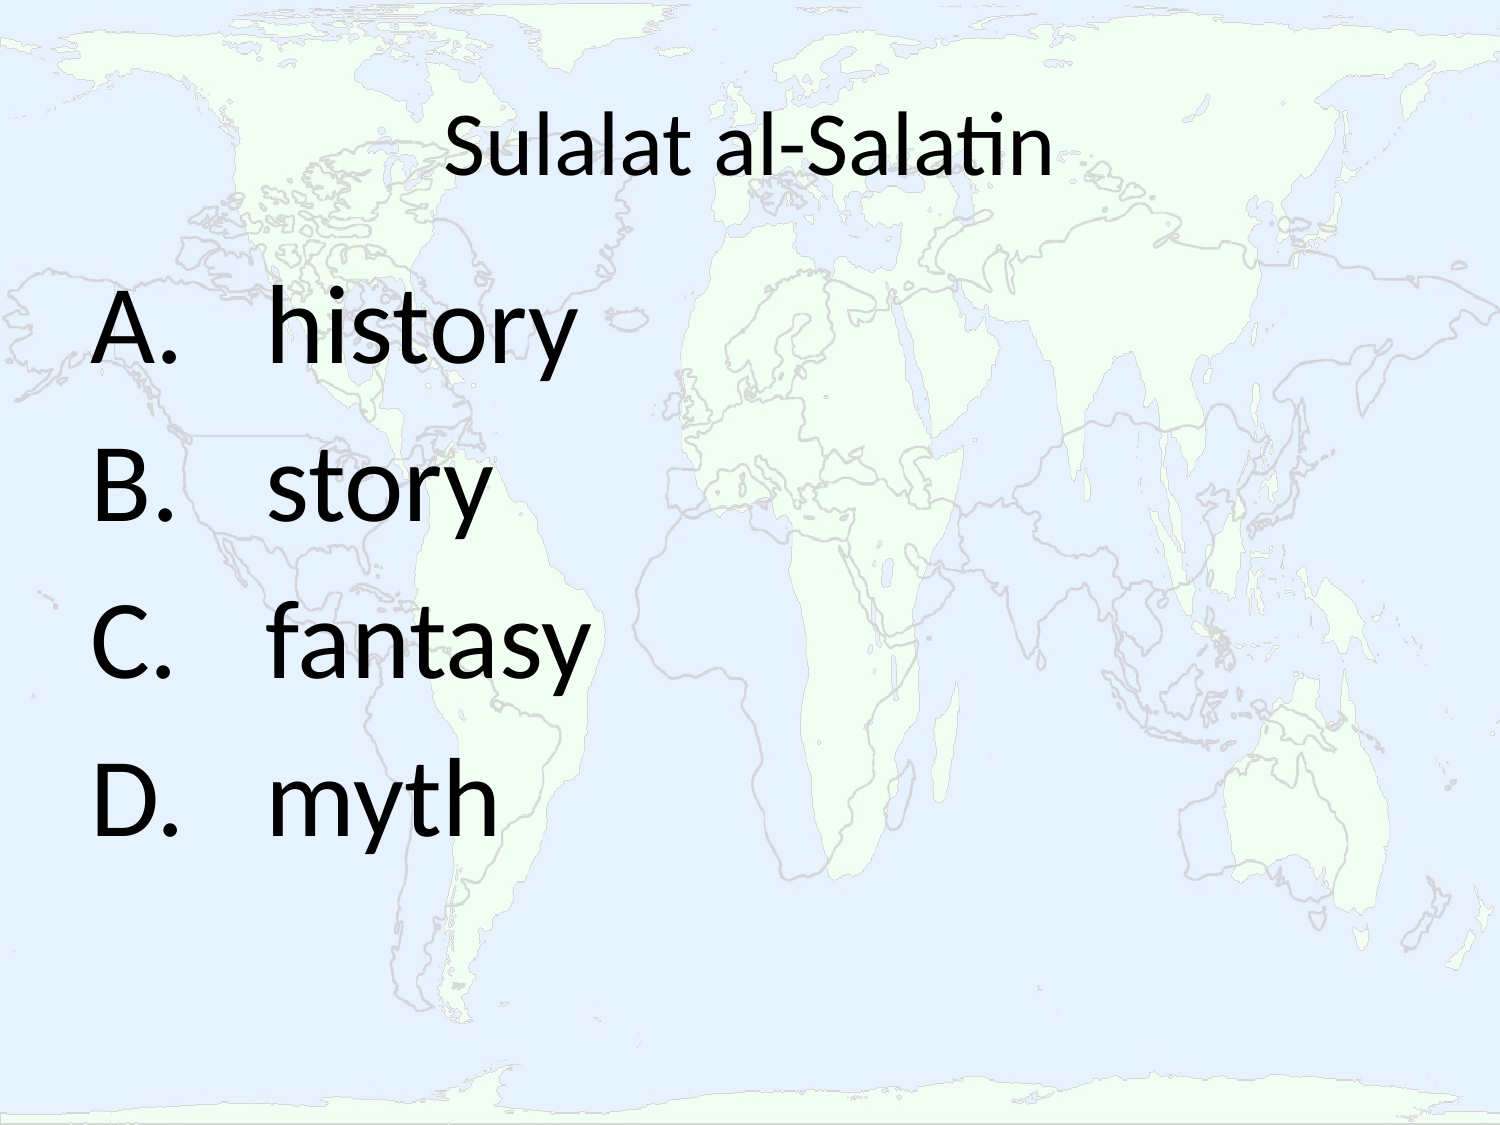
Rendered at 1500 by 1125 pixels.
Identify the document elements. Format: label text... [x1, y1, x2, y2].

list history story fantasy myth [75, 243, 750, 1005]
title Sulalat al-Salatin [75, 45, 1425, 233]
